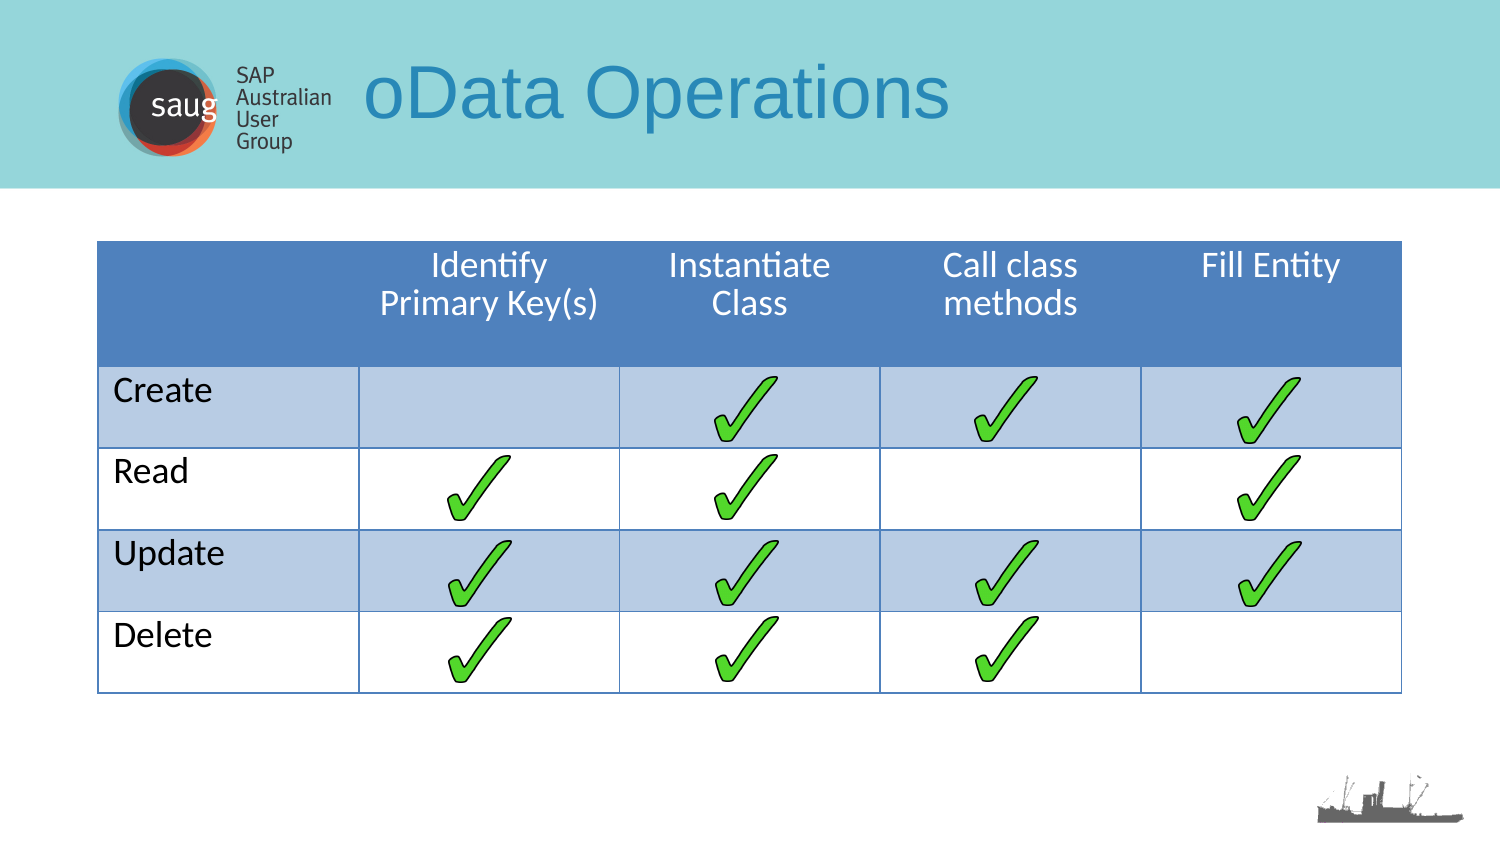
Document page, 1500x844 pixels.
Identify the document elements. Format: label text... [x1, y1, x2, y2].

table_cell [881, 449, 1140, 529]
title oData Operations [348, 0, 1477, 178]
table_cell [1295, 449, 1401, 529]
table_cell Create [99, 367, 358, 447]
table_cell [620, 367, 879, 447]
table_cell [1142, 449, 1241, 529]
table_cell [620, 449, 879, 529]
table_cell [881, 367, 1140, 447]
table_cell [620, 612, 879, 692]
table_header Fill Entity [1142, 243, 1401, 365]
table_cell [360, 612, 619, 692]
table_cell [360, 367, 619, 447]
table_cell [1142, 531, 1401, 611]
table_header Identify Primary Key(s) [360, 243, 619, 365]
table_header Call class methods [881, 243, 1140, 365]
picture [0, 0, 1500, 844]
table_cell [360, 449, 619, 529]
table_cell [360, 531, 619, 611]
table_cell [1142, 367, 1401, 447]
table_cell [1142, 612, 1401, 692]
table_cell [620, 531, 879, 611]
table_cell [881, 531, 1140, 611]
table_cell [881, 612, 1140, 692]
table_header [99, 243, 358, 365]
table_header Instantiate Class [620, 243, 879, 365]
table_cell Read [99, 449, 358, 529]
table_cell Update [99, 531, 358, 611]
table_cell Delete [99, 612, 358, 692]
